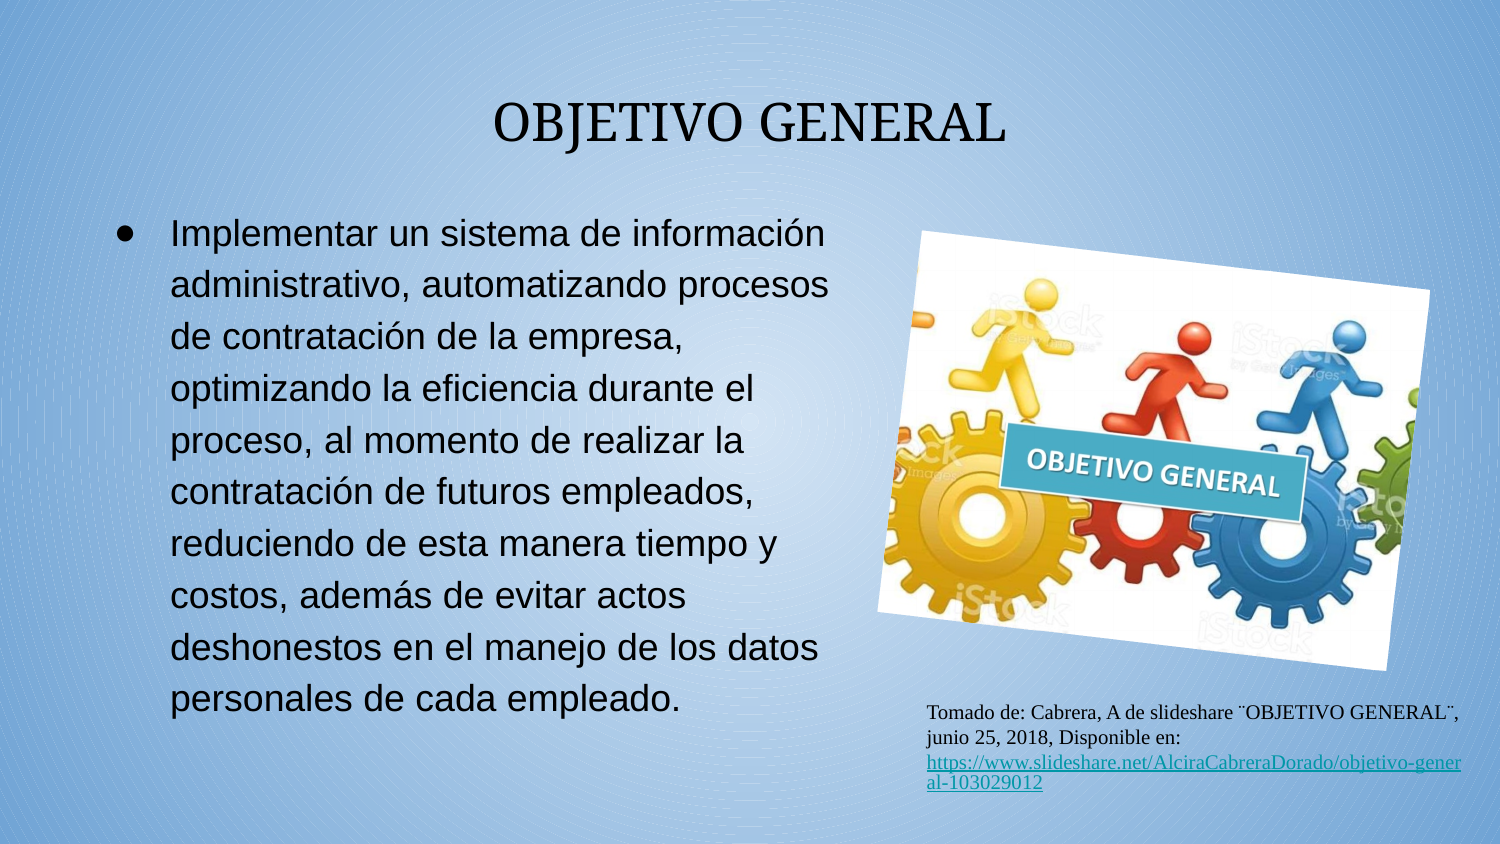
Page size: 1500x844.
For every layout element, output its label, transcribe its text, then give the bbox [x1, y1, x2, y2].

picture [878, 231, 1430, 671]
text_box Tomado de: Cabrera, A de slideshare ¨OBJETIVO GENERAL¨, junio 25, 2018, Disponible en: https://www.slideshare.net/AlciraCabreraDorado/objetivo-general-103029012 [911, 683, 1480, 824]
list Implementar un sistema de información administrativo, automatizando procesos de contratación de la empresa, optimizando la eficiencia durante el proceso, al momento de realizar la contratación de futuros empleados, reduciendo de esta manera tiempo y costos, además de evitar actos deshonestos en el manejo de los datos personales de cada empleado. [80, 186, 852, 748]
title OBJETIVO GENERAL [51, 72, 1449, 167]
